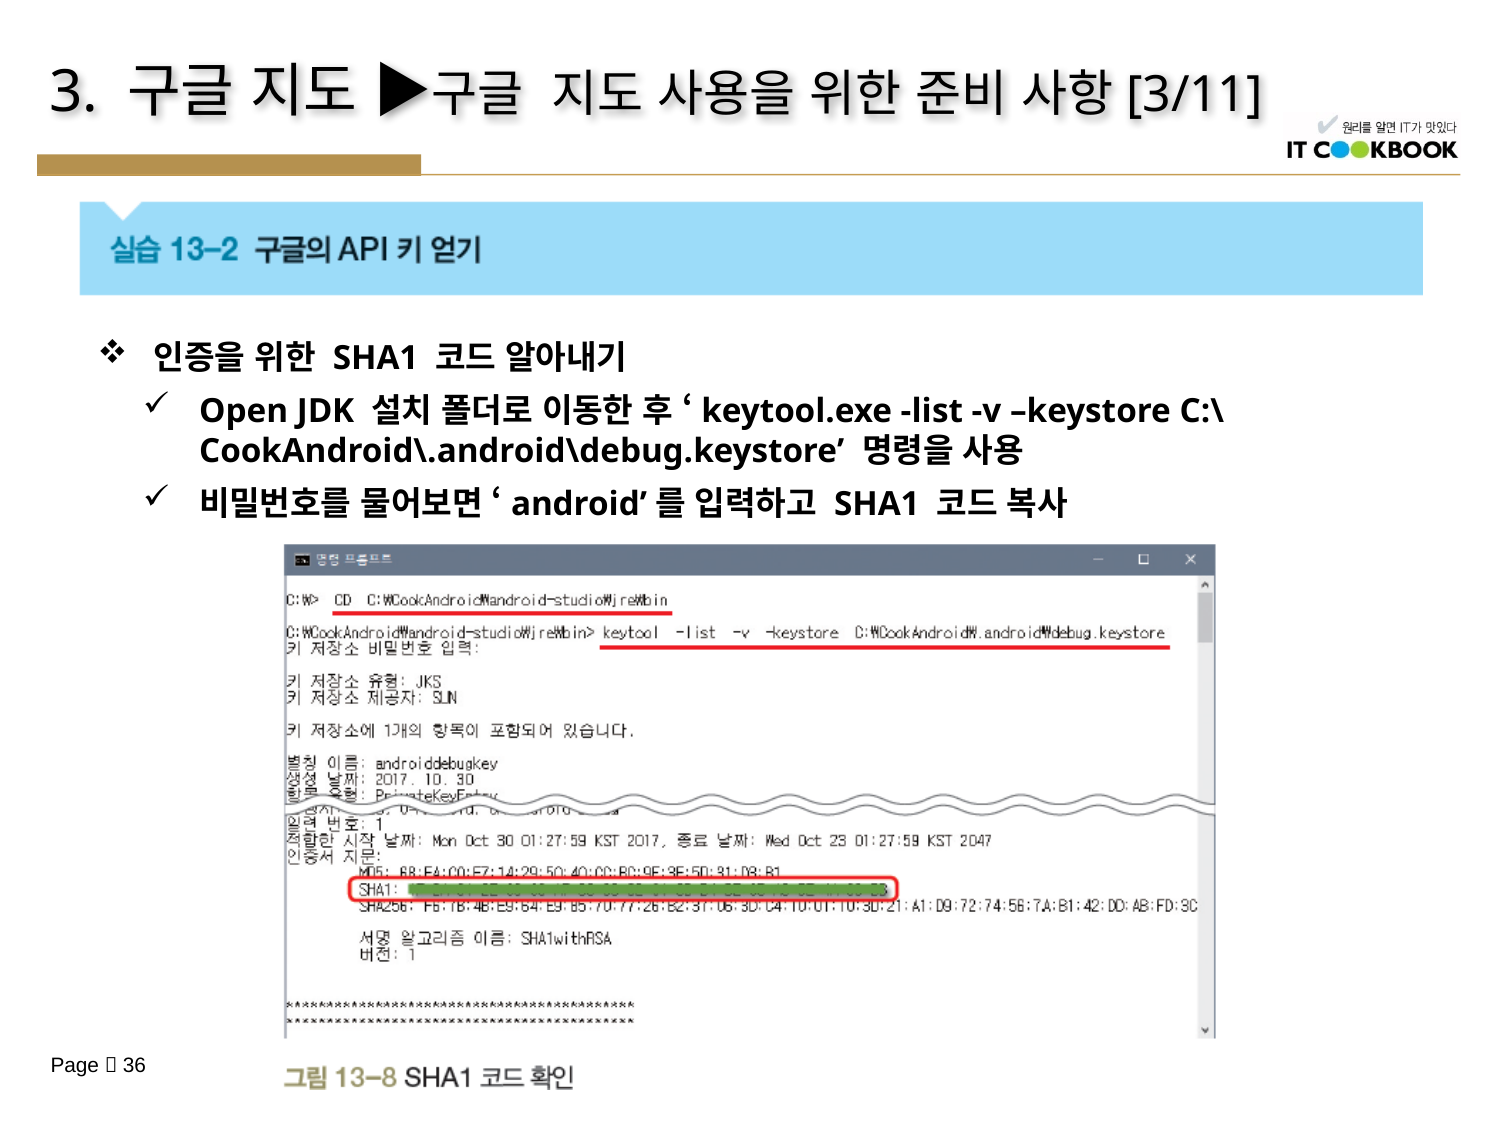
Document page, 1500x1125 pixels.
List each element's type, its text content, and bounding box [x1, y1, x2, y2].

picture [77, 199, 1423, 297]
picture [280, 543, 1220, 1090]
title 3. 구글 지도 ▶구글 지도 사용을 위한 준비 사항[3/11] [48, 53, 1500, 161]
list 인증을 위한 SHA1 코드 알아내기 Open JDK 설치 폴더로 이동한 후 ‘keytool.exe -list -v –keystore C:\CookAndroid\.android\debug.keystore’ 명령을 사용 비밀번호를 물어보면 ‘android’를 입력하고 SHA1 코드 복사 [54, 335, 1500, 1051]
